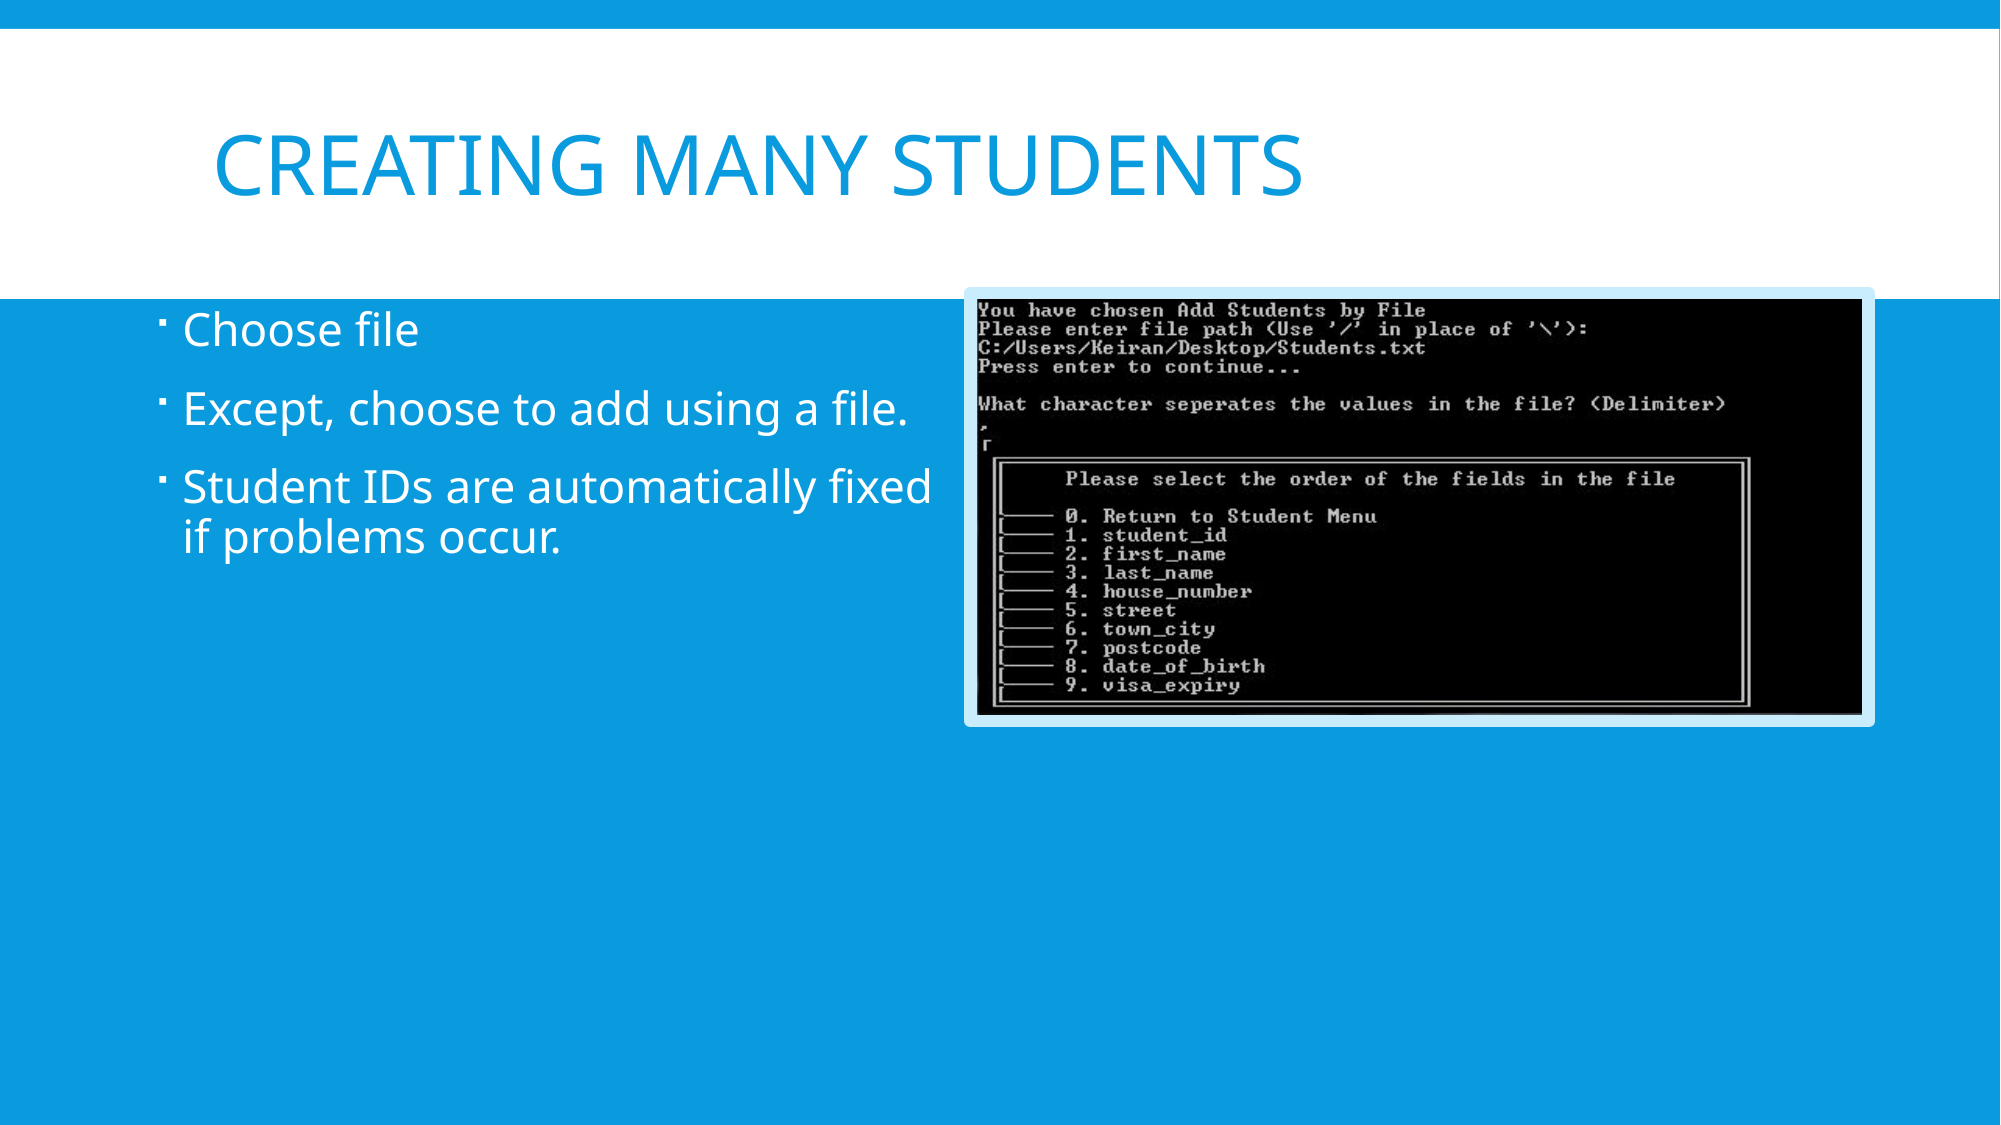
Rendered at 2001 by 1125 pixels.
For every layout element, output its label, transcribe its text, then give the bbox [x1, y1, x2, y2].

list Choose file Except, choose to add using a file. Student IDs are automatically fixed if problems occur. [137, 299, 989, 1014]
title Creating Many Students [197, 46, 1803, 295]
picture [976, 299, 1863, 716]
